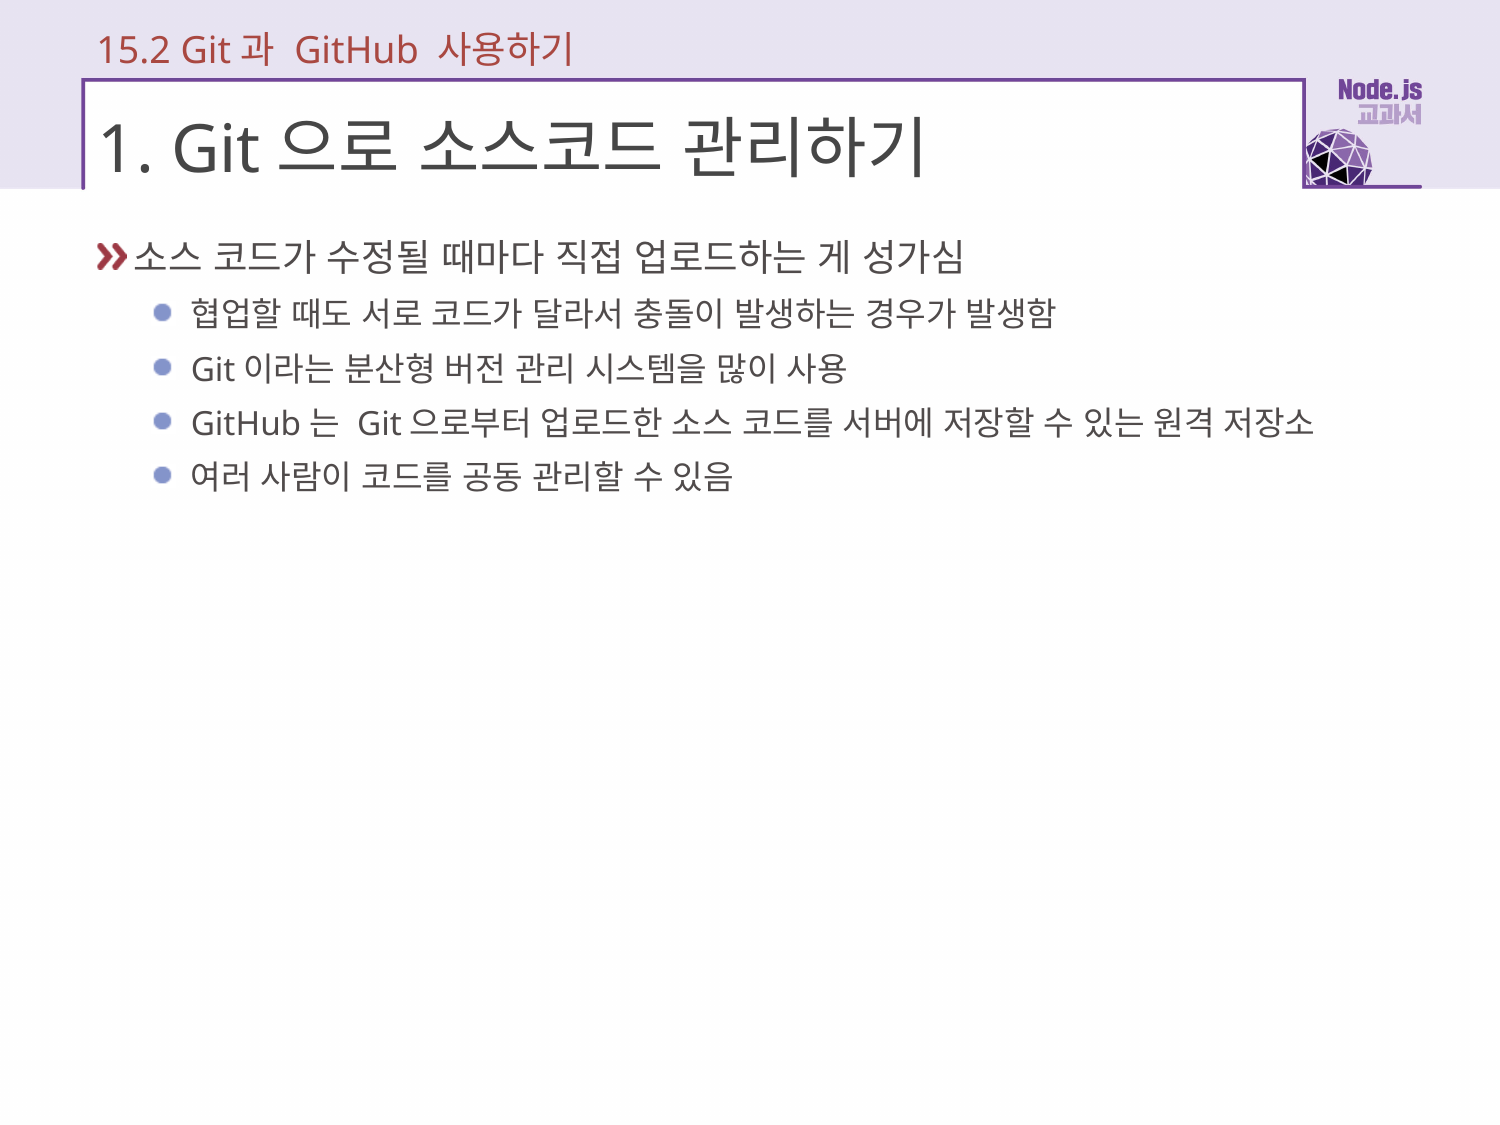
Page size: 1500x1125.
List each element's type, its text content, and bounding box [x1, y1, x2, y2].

picture [0, 0, 1500, 1125]
list 소스 코드가 수정될 때마다 직접 업로드하는 게 성가심 협업할 때도 서로 코드가 달라서 충돌이 발생하는 경우가 발생함 Git이라는 분산형 버전 관리 시스템을 많이 사용 GitHub는 Git으로부터 업로드한 소스 코드를 서버에 저장할 수 있는 원격 저장소 여러 사람이 코드를 공동 관리할 수 있음 [81, 222, 1412, 1037]
title 1. Git으로 소스코드 관리하기 [82, 61, 1413, 193]
text_box 15.2 Git과 GitHub 사용하기 [81, 14, 807, 62]
